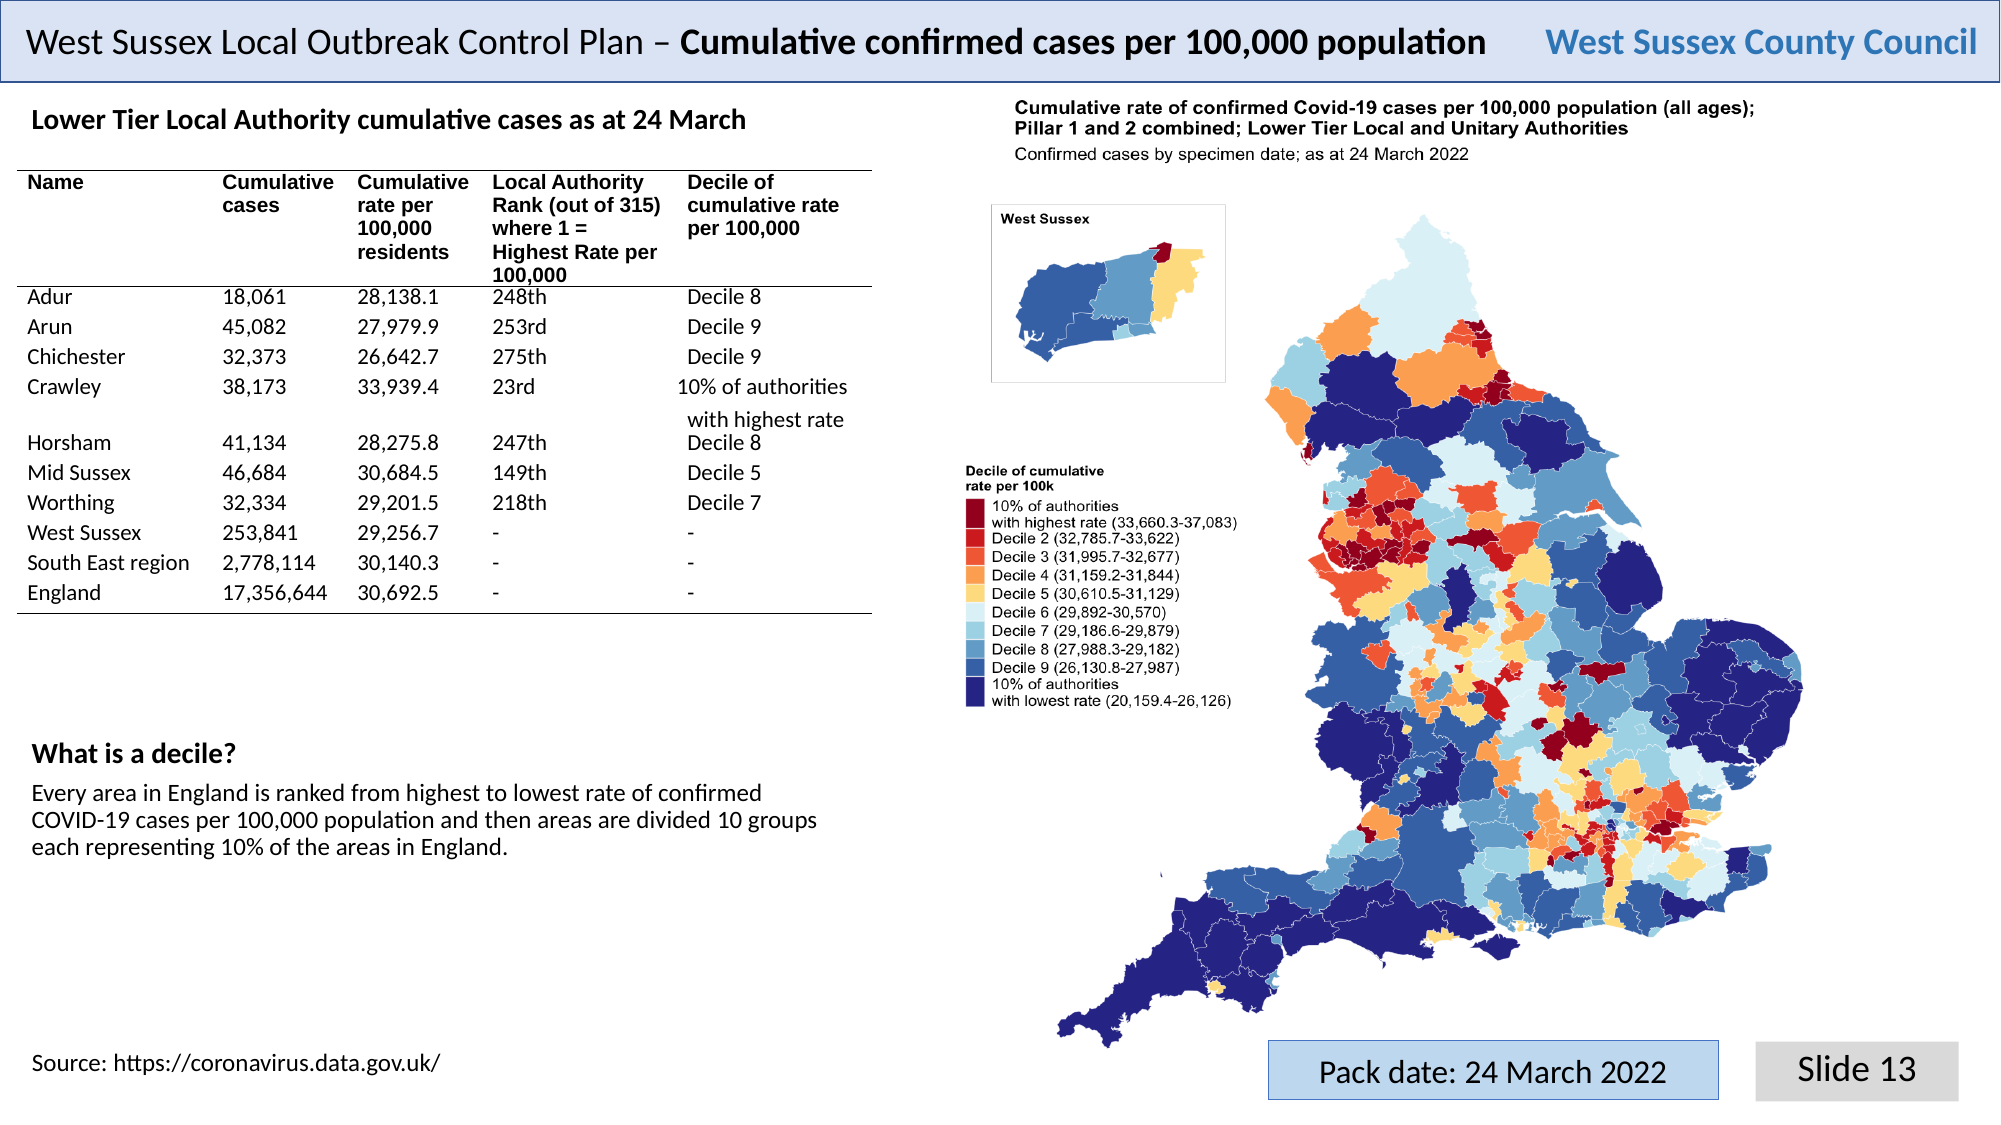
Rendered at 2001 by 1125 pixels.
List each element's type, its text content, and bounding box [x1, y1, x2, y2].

table_cell - [677, 553, 872, 583]
table_cell Decile 8 [677, 433, 872, 463]
table_cell 275th [482, 347, 677, 377]
table_cell 26,642.7 [347, 347, 482, 377]
table_cell 46,684 [212, 463, 347, 493]
table_cell Horsham [17, 433, 212, 463]
table_header Decile of cumulative rate per 100,000 [677, 171, 872, 286]
table_cell 32,373 [212, 347, 347, 377]
table_cell Decile 8 [677, 287, 872, 317]
list Lower Tier Local Authority cumulative cases as at 24 March [16, 97, 895, 173]
table_cell - [482, 523, 677, 553]
table_cell South East region [17, 553, 212, 583]
table_cell 10% of authorities with highest rate [677, 377, 872, 433]
table_cell 38,173 [212, 377, 347, 433]
table_cell Decile 9 [677, 317, 872, 347]
table_cell Decile 5 [677, 463, 872, 493]
table_cell 30,140.3 [347, 553, 482, 583]
table_cell Decile 7 [677, 493, 872, 523]
table_cell Arun [17, 317, 212, 347]
table_cell 29,201.5 [347, 493, 482, 523]
table_cell 41,134 [212, 433, 347, 463]
table_cell 33,939.4 [347, 377, 482, 433]
table_cell 32,334 [212, 493, 347, 523]
table_header Name [17, 171, 212, 286]
table_cell 23rd [482, 377, 677, 433]
table_cell Chichester [17, 347, 212, 377]
table_cell 27,979.9 [347, 317, 482, 347]
table_cell 29,256.7 [347, 523, 482, 553]
table_cell 18,061 [212, 287, 347, 317]
table_header Cumulative cases [212, 171, 347, 286]
table_cell 253rd [482, 317, 677, 347]
table_cell Decile 9 [677, 347, 872, 377]
table_cell - [677, 523, 872, 553]
table_cell - [482, 553, 677, 583]
table_cell 218th [482, 493, 677, 523]
table_cell 149th [482, 463, 677, 493]
table_cell 28,138.1 [347, 287, 482, 317]
table_cell England [17, 583, 212, 613]
table_cell 253,841 [212, 523, 347, 553]
table_cell 248th [482, 287, 677, 317]
table_cell 17,356,644 [212, 583, 347, 613]
table_cell Crawley [17, 377, 212, 433]
list Source: https://coronavirus.data.gov.uk/ [17, 1042, 660, 1103]
picture [895, 91, 1959, 1104]
table_cell 247th [482, 433, 677, 463]
table_cell - [482, 583, 677, 613]
table_cell Adur [17, 287, 212, 317]
table_cell - [677, 583, 872, 613]
table_cell Worthing [17, 493, 212, 523]
table_cell 2,778,114 [212, 553, 347, 583]
table_header Local Authority Rank (out of 315) where 1 = Highest Rate per 100,000 [482, 171, 677, 286]
list Every area in England is ranked from highest to lowest rate of confirmed COVID-19 cases per 100,000 population and then areas are divided 10 groups each representing 10% of the areas in England. [16, 772, 853, 900]
table_cell 45,082 [212, 317, 347, 347]
list What is a decile? [16, 731, 562, 772]
table_header Cumulative rate per 100,000 residents [347, 171, 482, 286]
table_cell Mid Sussex [17, 463, 212, 493]
table_cell 30,684.5 [347, 463, 482, 493]
table_cell 28,275.8 [347, 433, 482, 463]
table_cell West Sussex [17, 523, 212, 553]
table_cell 30,692.5 [347, 583, 482, 613]
